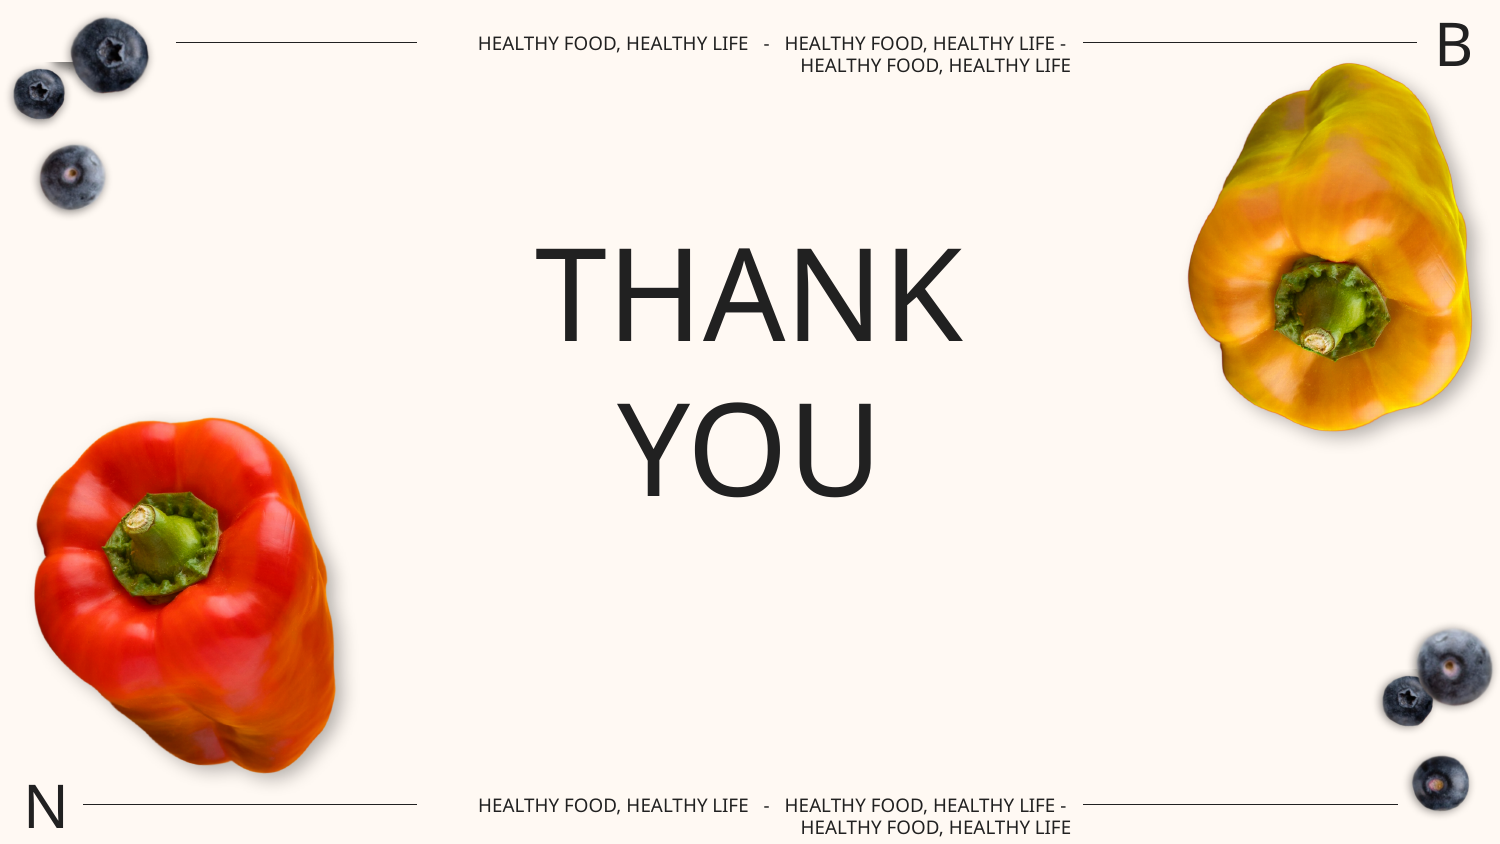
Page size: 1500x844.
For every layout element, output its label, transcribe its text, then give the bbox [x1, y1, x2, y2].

picture [1399, 740, 1482, 824]
text_box B [1416, 8, 1492, 77]
text_box N [8, 770, 84, 838]
title THANK YOU [246, 197, 1254, 647]
picture [9, 0, 169, 123]
picture [1378, 606, 1500, 730]
text_box HEALTHY FOOD, HEALTHY LIFE - HEALTHY FOOD, HEALTHY LIFE - HEALTHY FOOD, HEALTHY LIFE [386, 778, 1086, 831]
picture [0, 394, 376, 804]
text_box HEALTHY FOOD, HEALTHY LIFE - HEALTHY FOOD, HEALTHY LIFE - HEALTHY FOOD, HEALTHY LIFE [388, 16, 1086, 68]
picture [17, 123, 127, 232]
picture [1117, 24, 1500, 483]
